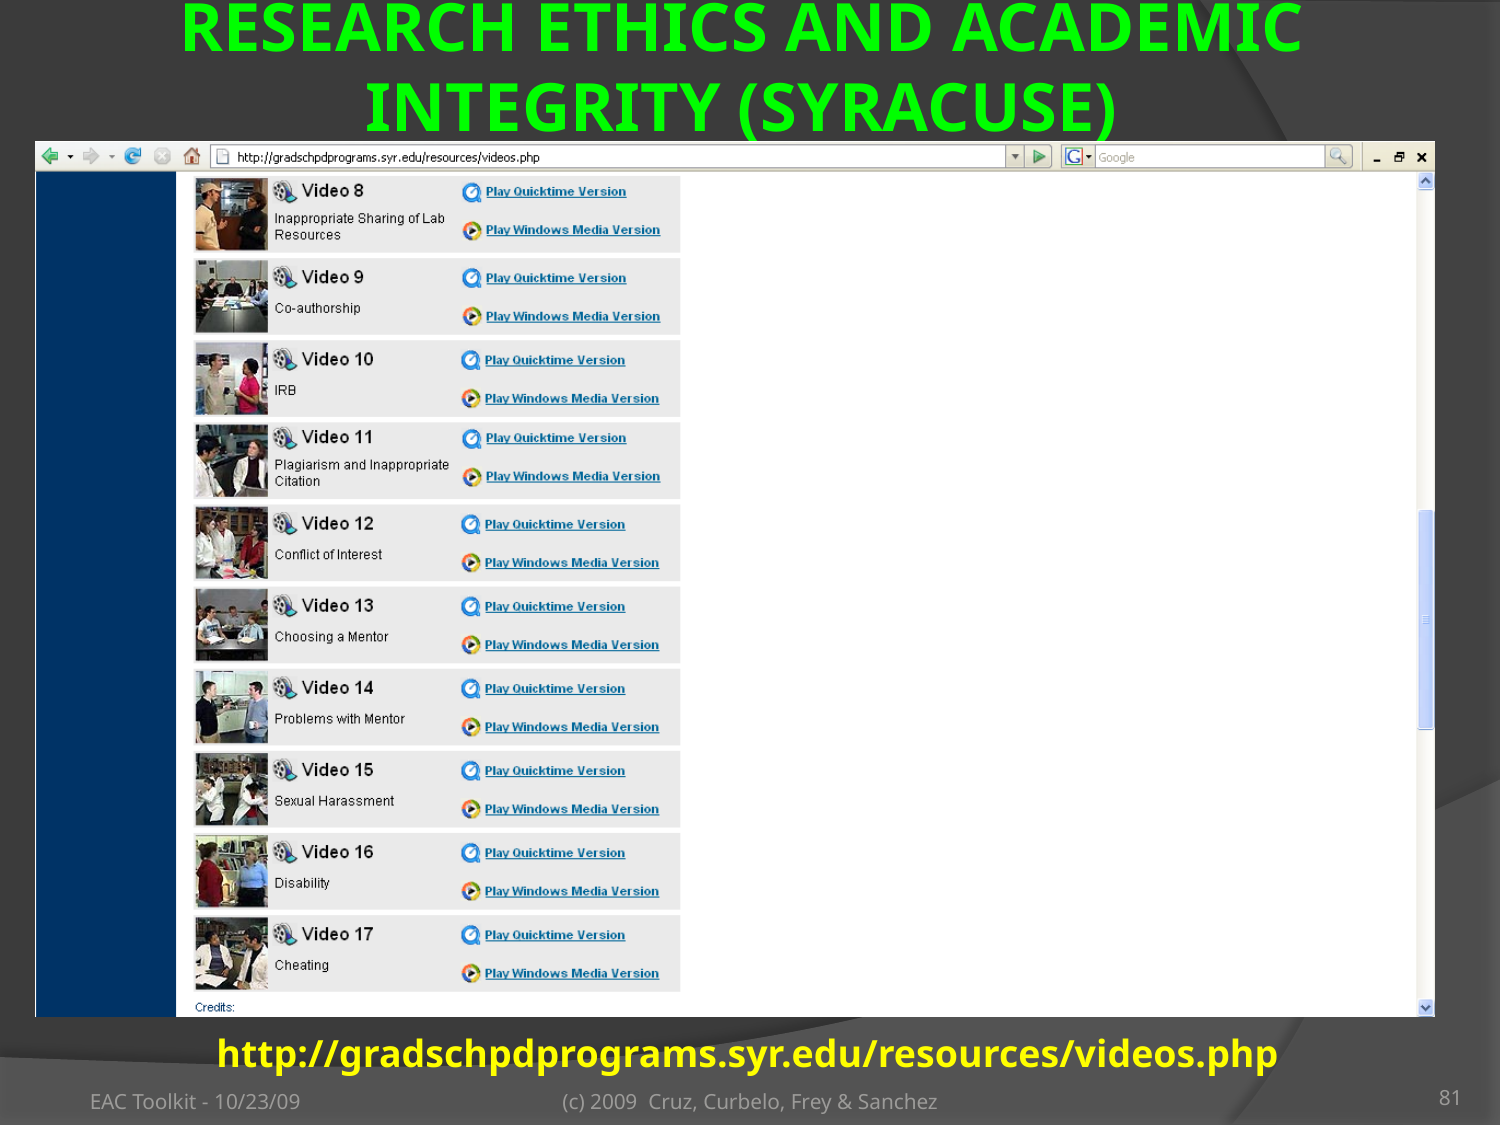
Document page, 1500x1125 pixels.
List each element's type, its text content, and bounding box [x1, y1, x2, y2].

text_box http://gradschpdprograms.syr.edu/resources/videos.php [22, 1022, 1474, 1082]
slide_number 81 [1337, 1082, 1463, 1114]
footer (c) 2009 Cruz, Curbelo, Frey & Sanchez [512, 1082, 988, 1114]
picture [34, 141, 1436, 1017]
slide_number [75, 1082, 425, 1114]
title Research Ethics and Academic Integrity (Syracuse) [18, 17, 1466, 113]
